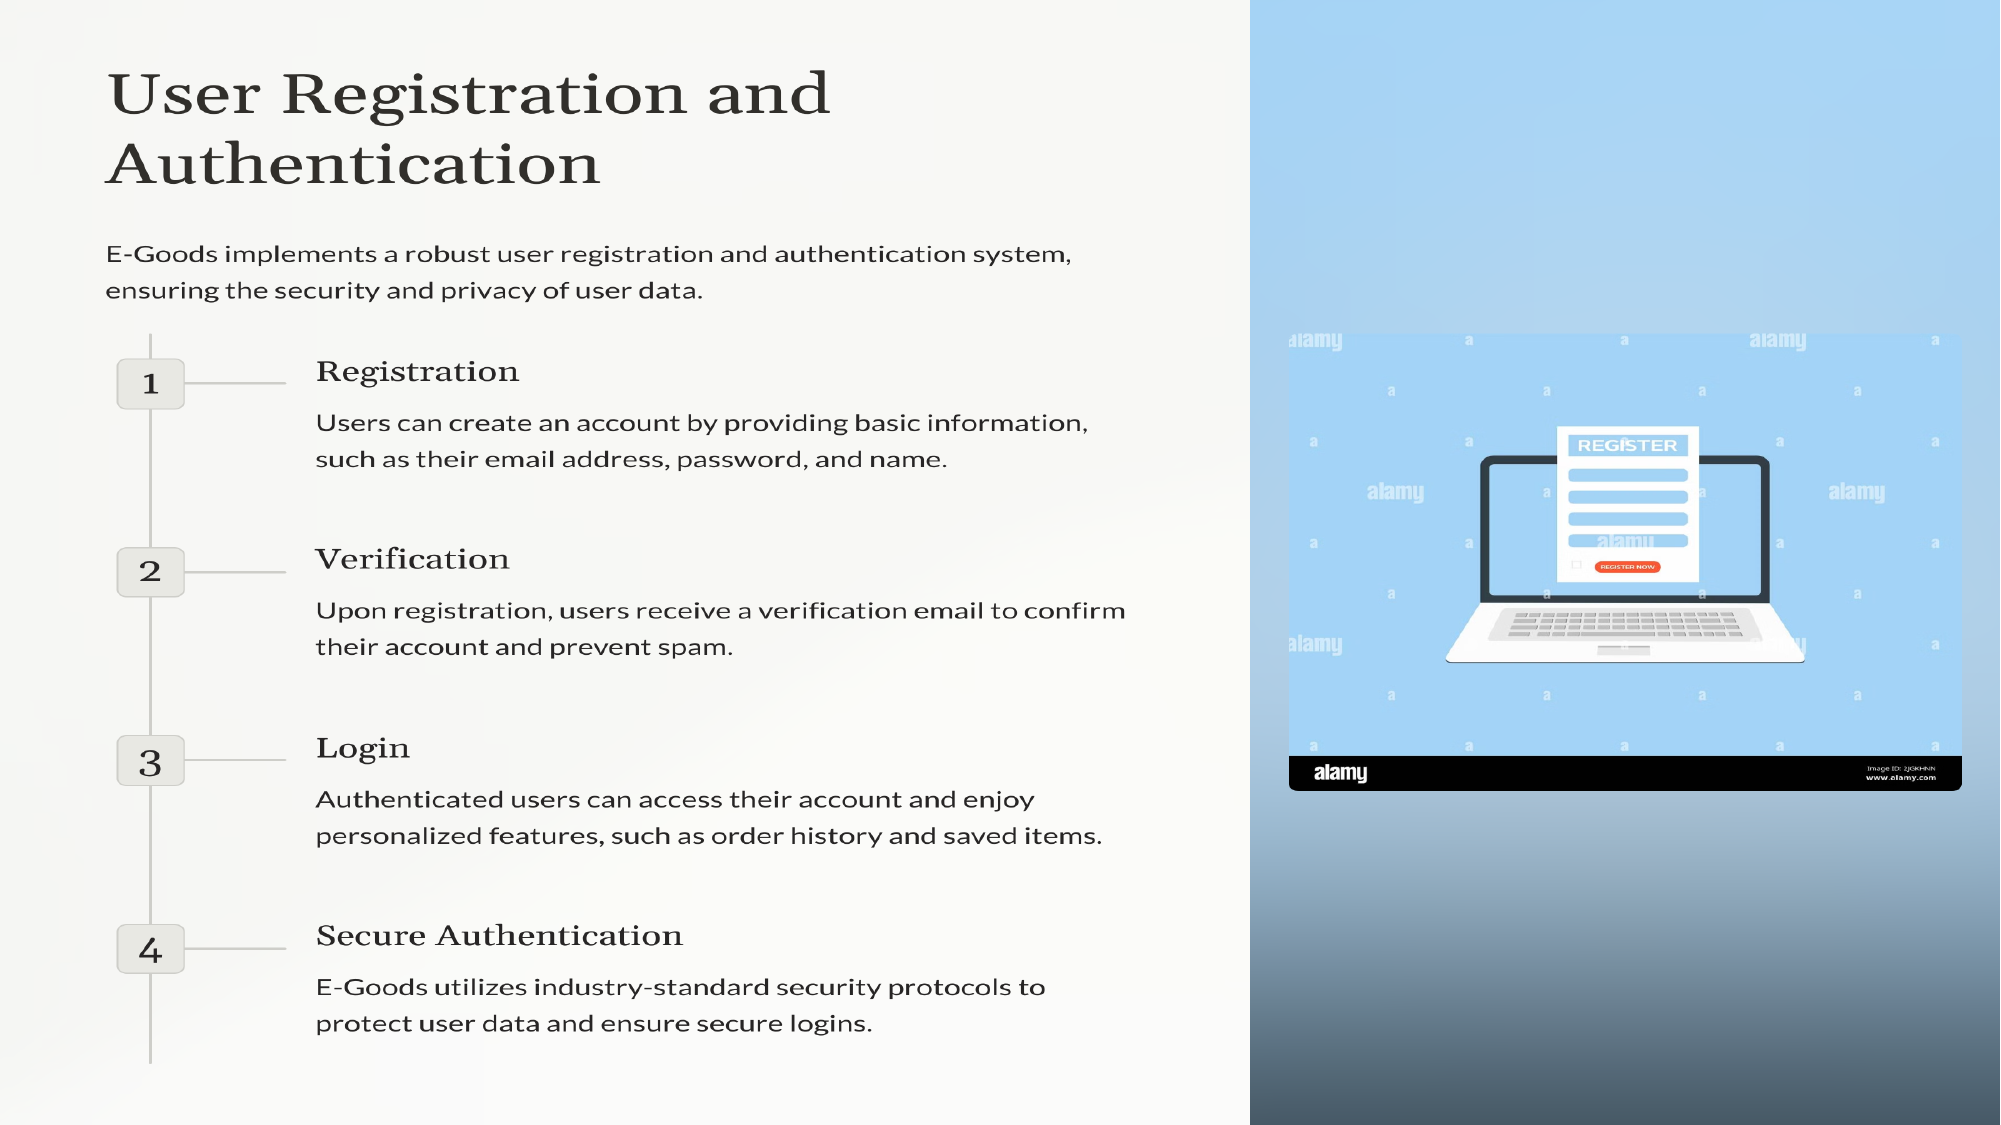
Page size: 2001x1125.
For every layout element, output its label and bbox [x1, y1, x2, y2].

list [0, 0, 2000, 1125]
